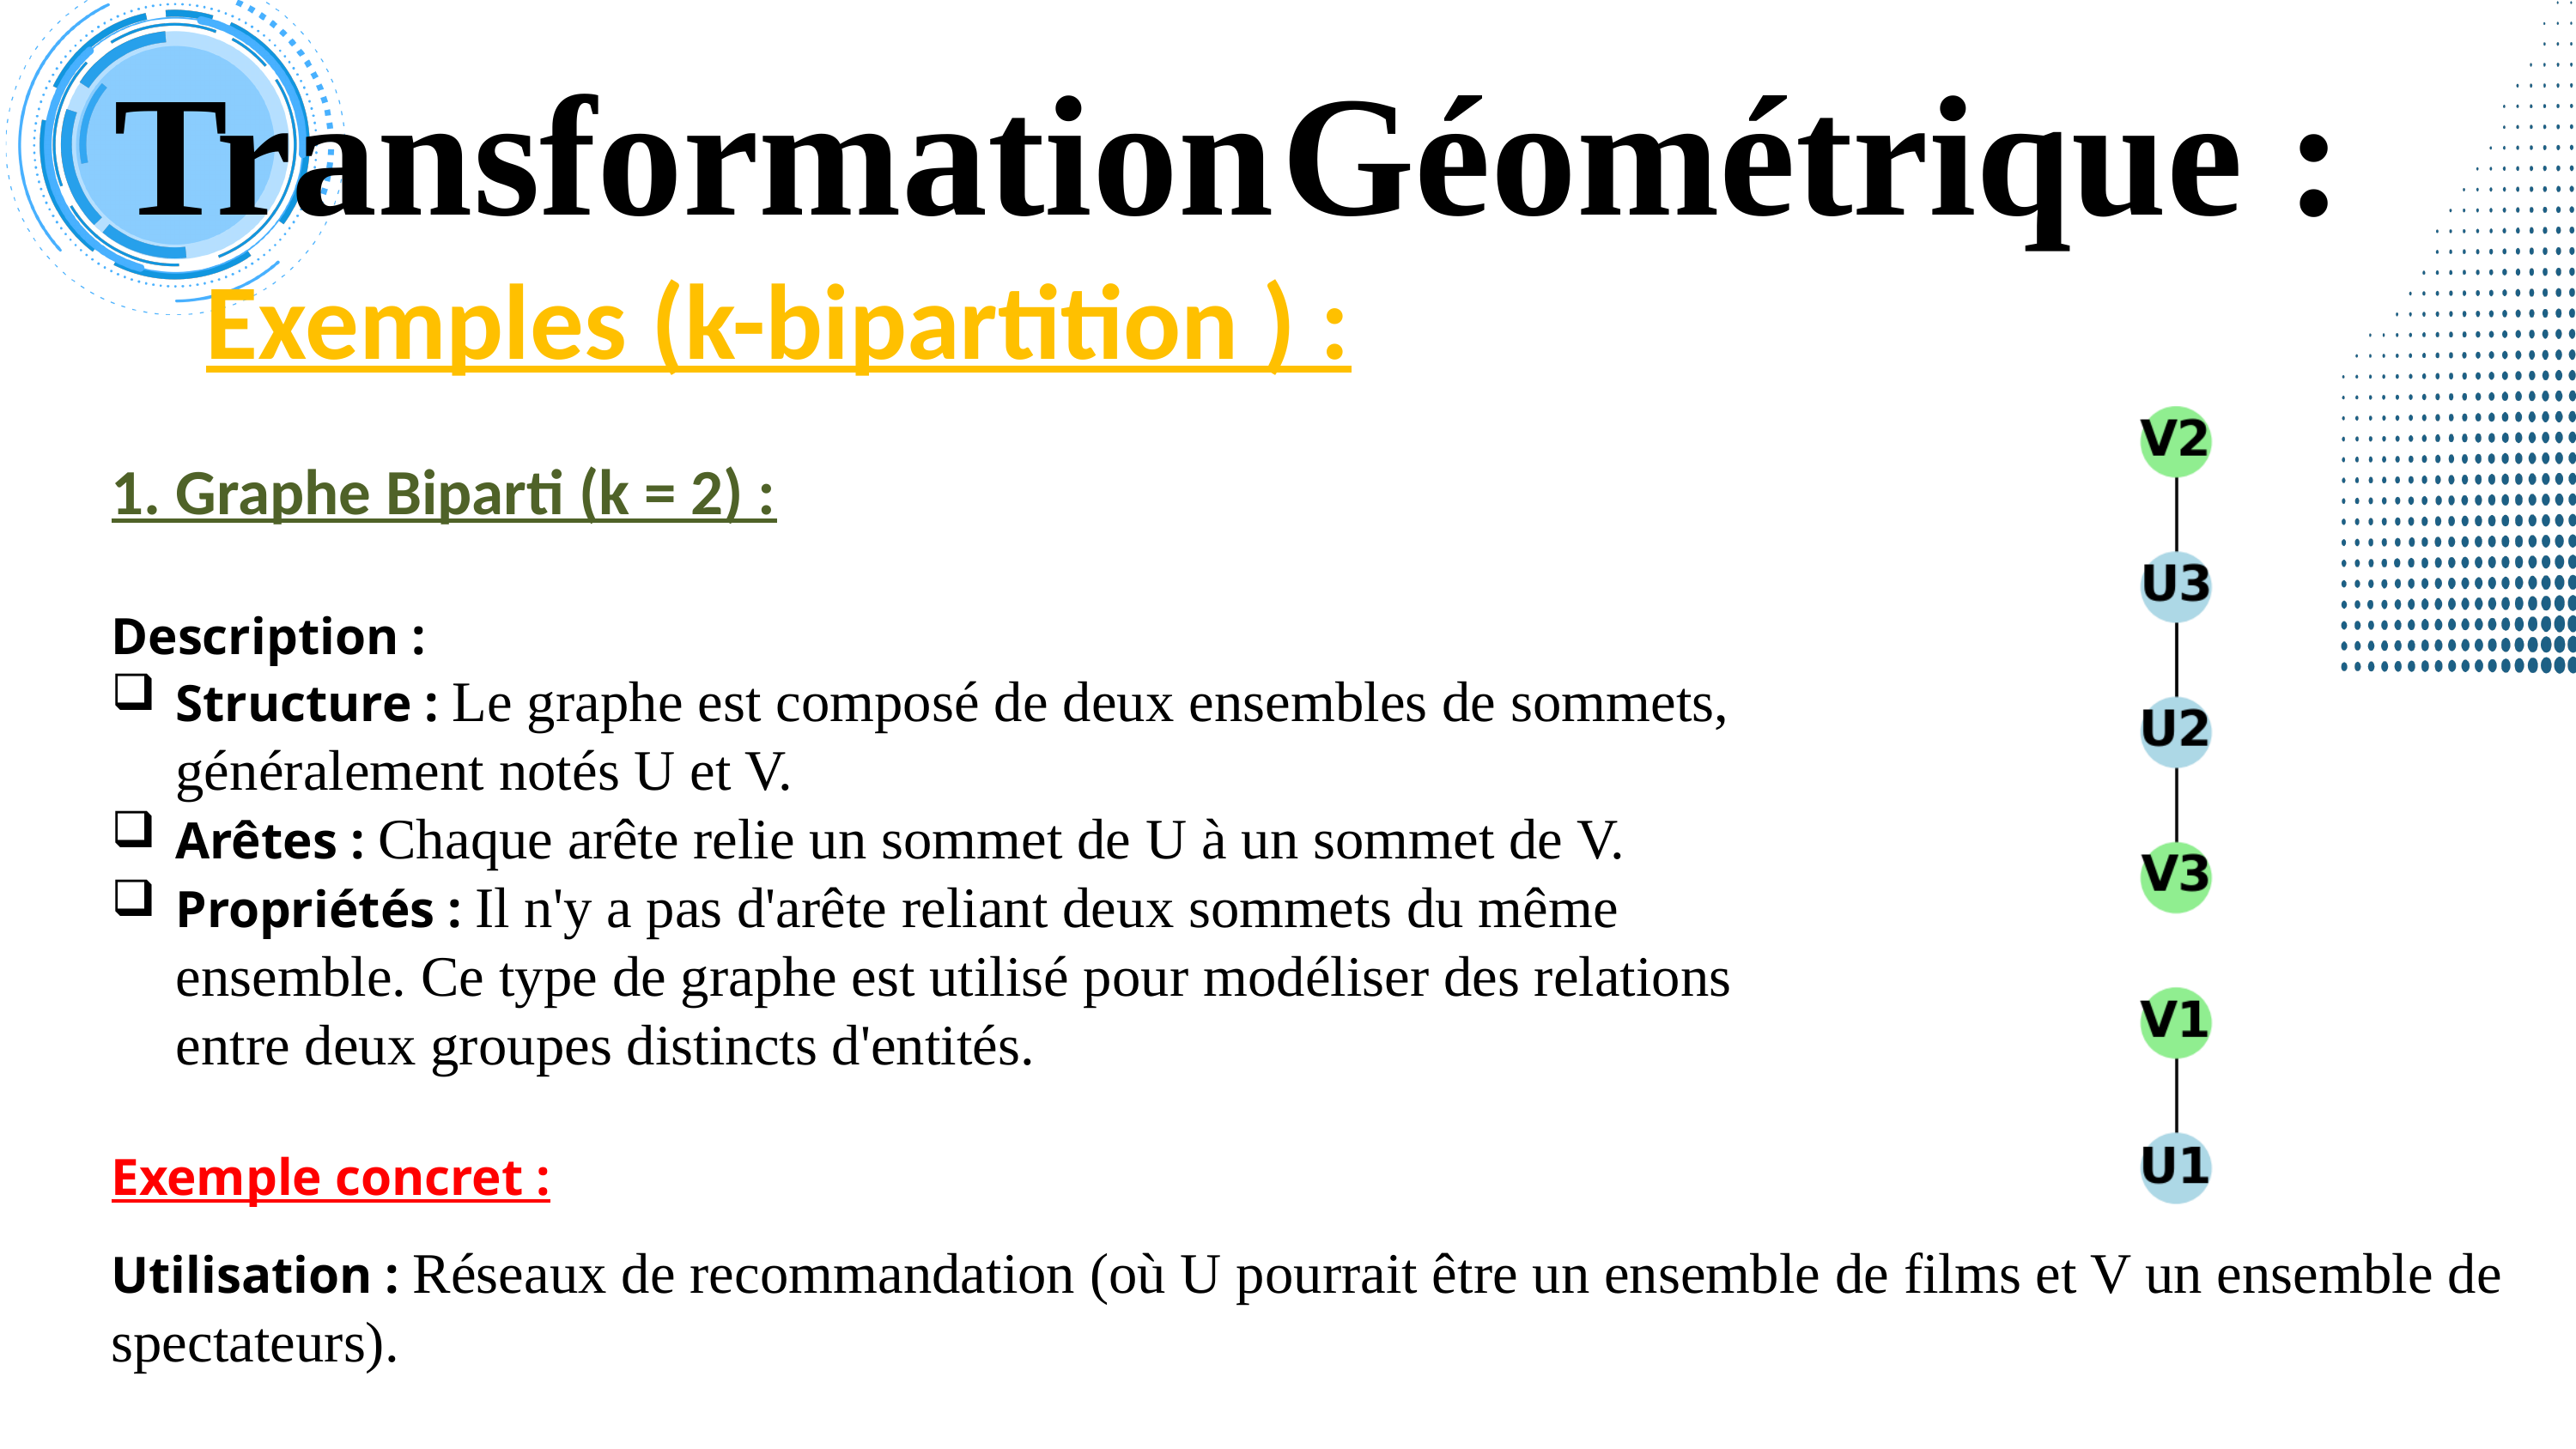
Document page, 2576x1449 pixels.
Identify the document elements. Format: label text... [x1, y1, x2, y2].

text_box Transformation Géométrique : [100, 36, 2514, 256]
text_box Utilisation : Réseaux de recommandation (où U pourrait être un ensemble de films et V un ensemble de spectateurs). [98, 1229, 2557, 1419]
text_box 1. Graphe Biparti (k = 2) : Description : Structure : Le graphe est composé de deux ensembles de sommets, généralement notés U et V. Arêtes : Chaque arête relie un sommet de U à un sommet de V. Propriétés : Il n'y a pas d'arête reliant deux sommets du même ensemble. Ce type de graphe est utilisé pour modéliser des relations entre deux groupes distincts d'entités. Exemple concret : [98, 443, 1779, 1229]
picture [1998, 366, 2339, 1218]
text_box [2034, 0, 2576, 245]
text_box Exemples (k-bipartition ) : [193, 245, 2576, 387]
text_box [5, 0, 345, 315]
text_box [2342, 387, 2576, 675]
